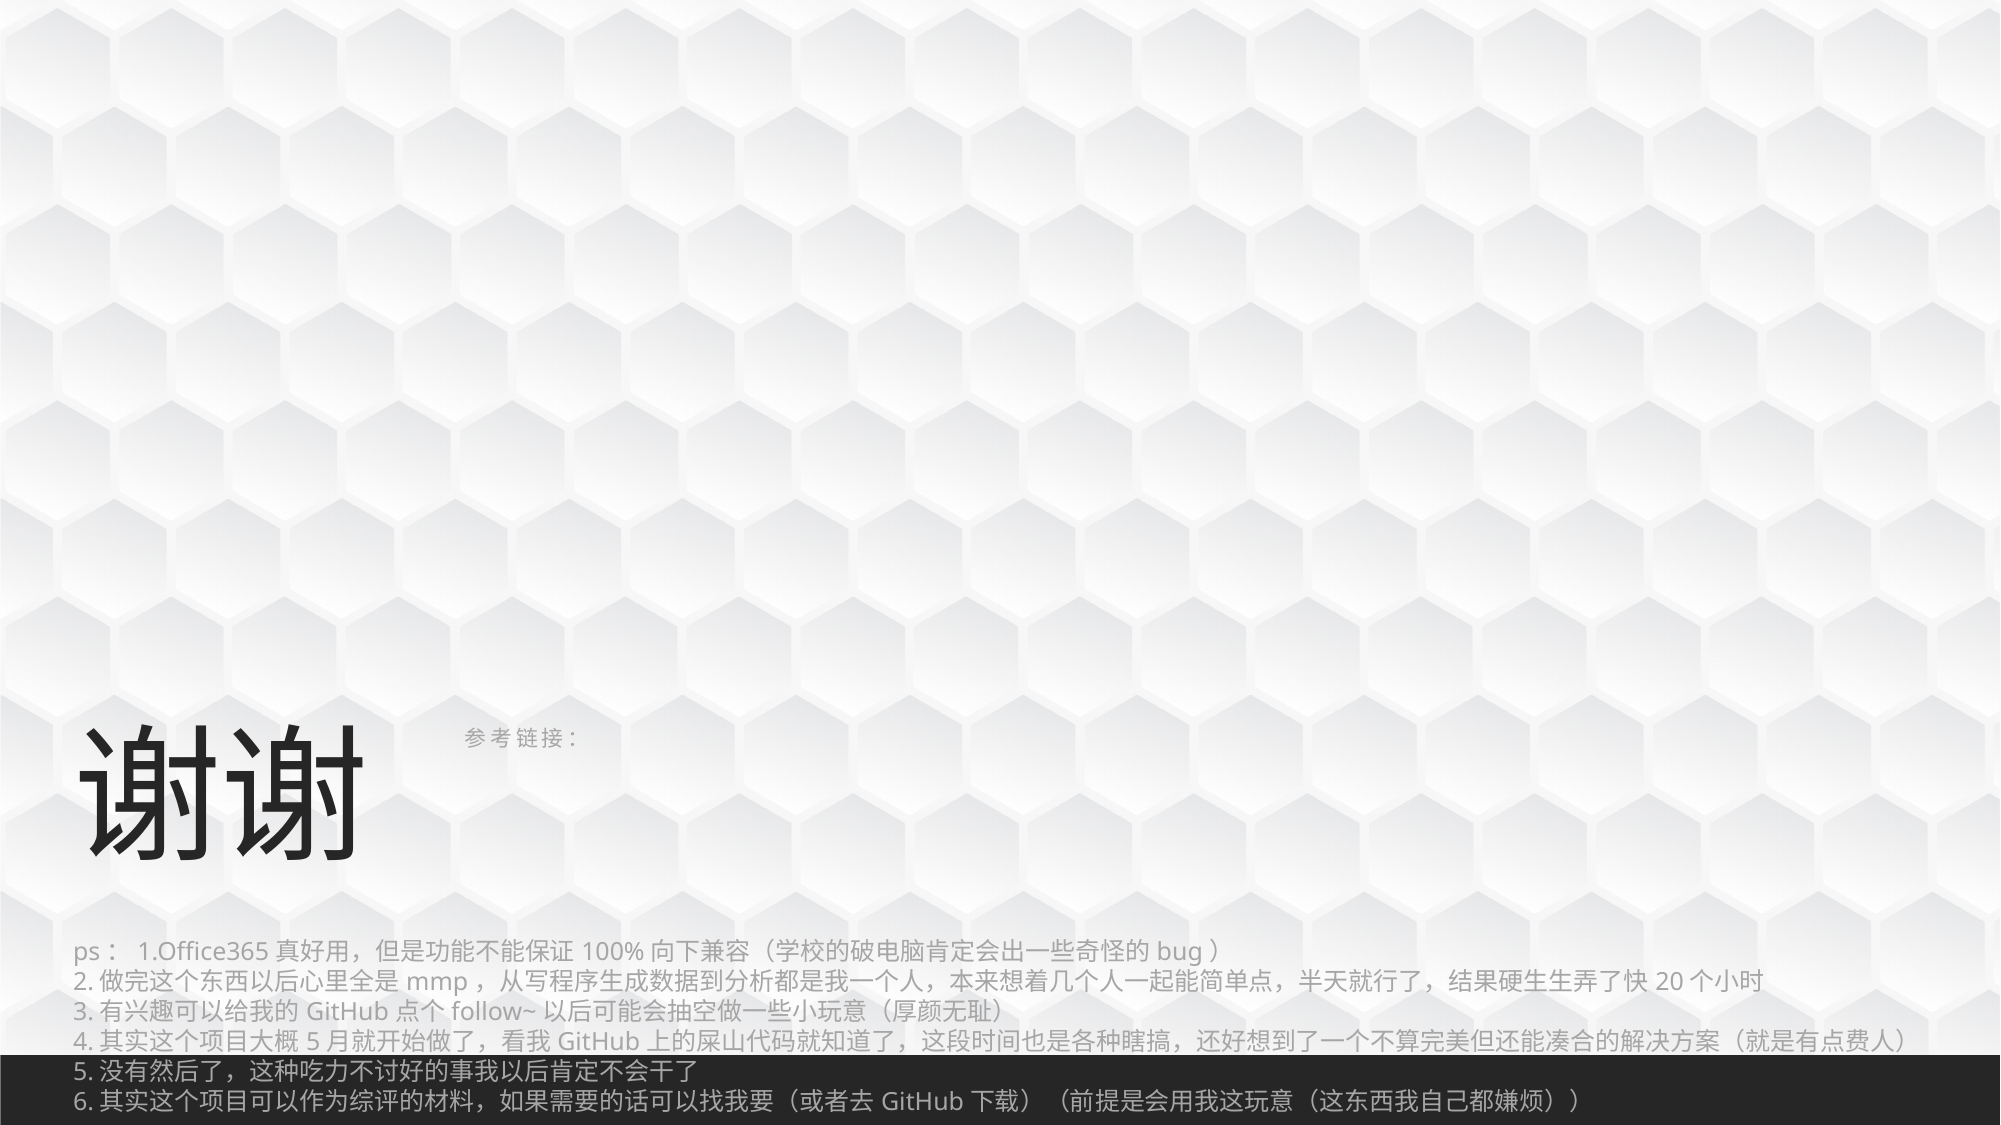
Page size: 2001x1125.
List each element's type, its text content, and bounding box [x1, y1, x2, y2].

picture [0, 0, 2000, 1056]
text_box ps：1.Office365真好用，但是功能不能保证100%向下兼容（学校的破电脑肯定会出一些奇怪的bug） 2.做完这个东西以后心里全是mmp，从写程序生成数据到分析都是我一个人，本来想着几个人一起能简单点，半天就行了，结果硬生生弄了快20个小时 3.有兴趣可以给我的GitHub点个follow~以后可能会抽空做一些小玩意（厚颜无耻） 4.其实这个项目大概5月就开始做了，看我GitHub上的屎山代码就知道了，这段时间也是各种瞎搞，还好想到了一个不算完美但还能凑合的解决方案（就是有点费人） 5.没有然后了，这种吃力不讨好的事我以后肯定不会干了 6.其实这个项目可以作为综评的材料，如果需要的话可以找我要（或者去GitHub下载）（前提是会用我这玩意（这东西我自己都嫌烦）） [58, 1065, 1942, 1123]
